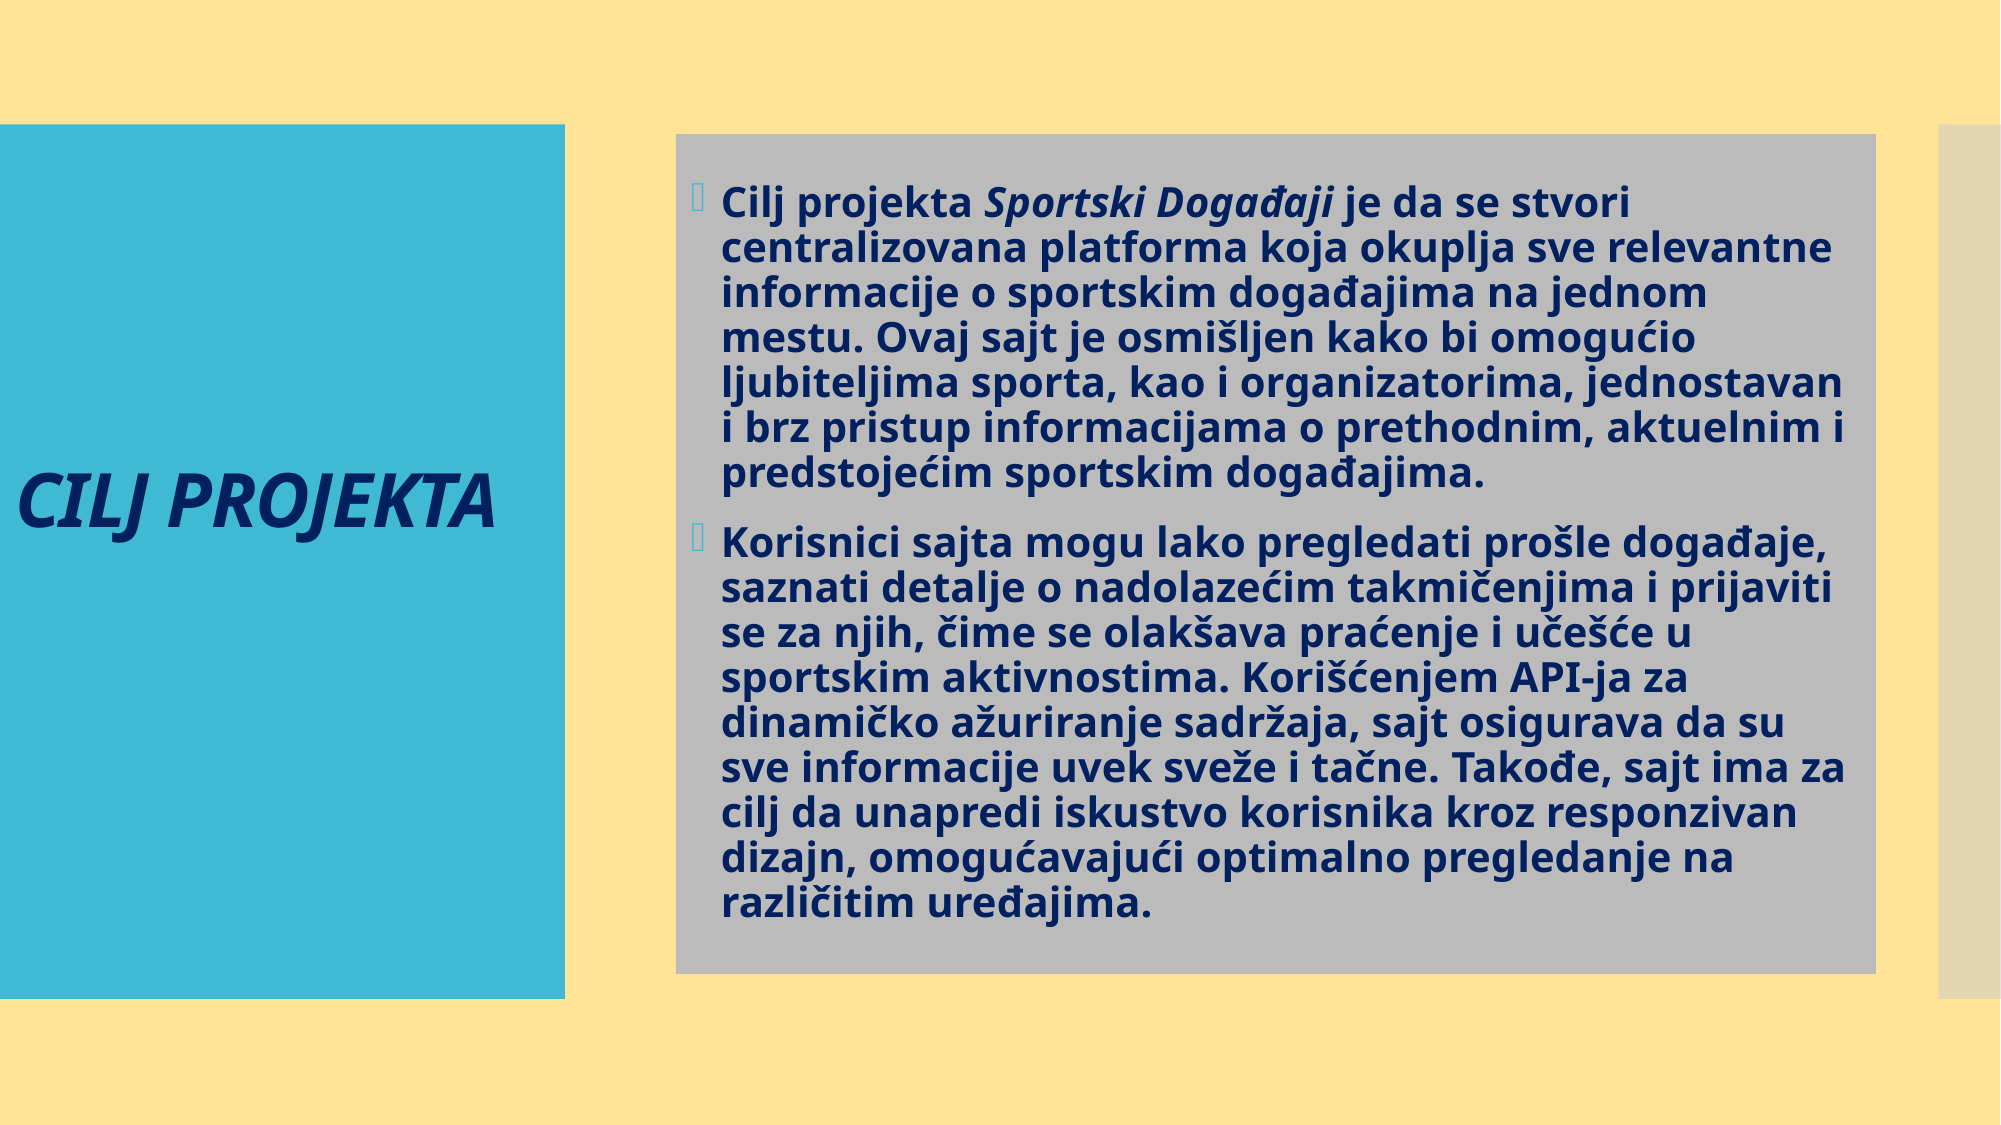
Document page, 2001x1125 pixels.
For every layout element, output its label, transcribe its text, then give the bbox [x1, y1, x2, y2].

title CILJ PROJEKTA [0, 141, 560, 866]
list Cilj projekta Sportski Događaji je da se stvori centralizovana platforma koja okuplja sve relevantne informacije o sportskim događajima na jednom mestu. Ovaj sajt je osmišljen kako bi omogućio ljubiteljima sporta, kao i organizatorima, jednostavan i brz pristup informacijama o prethodnim, aktuelnim i predstojećim sportskim događajima. Korisnici sajta mogu lako pregledati prošle događaje, saznati detalje o nadolazećim takmičenjima i prijaviti se za njih, čime se olakšava praćenje i učešće u sportskim aktivnostima. Korišćenjem API-ja za dinamičko ažuriranje sadržaja, sajt osigurava da su sve informacije uvek sveže i tačne. Takođe, sajt ima za cilj da unapredi iskustvo korisnika kroz responzivan dizajn, omogućavajući optimalno pregledanje na različitim uređajima. [675, 134, 1876, 974]
